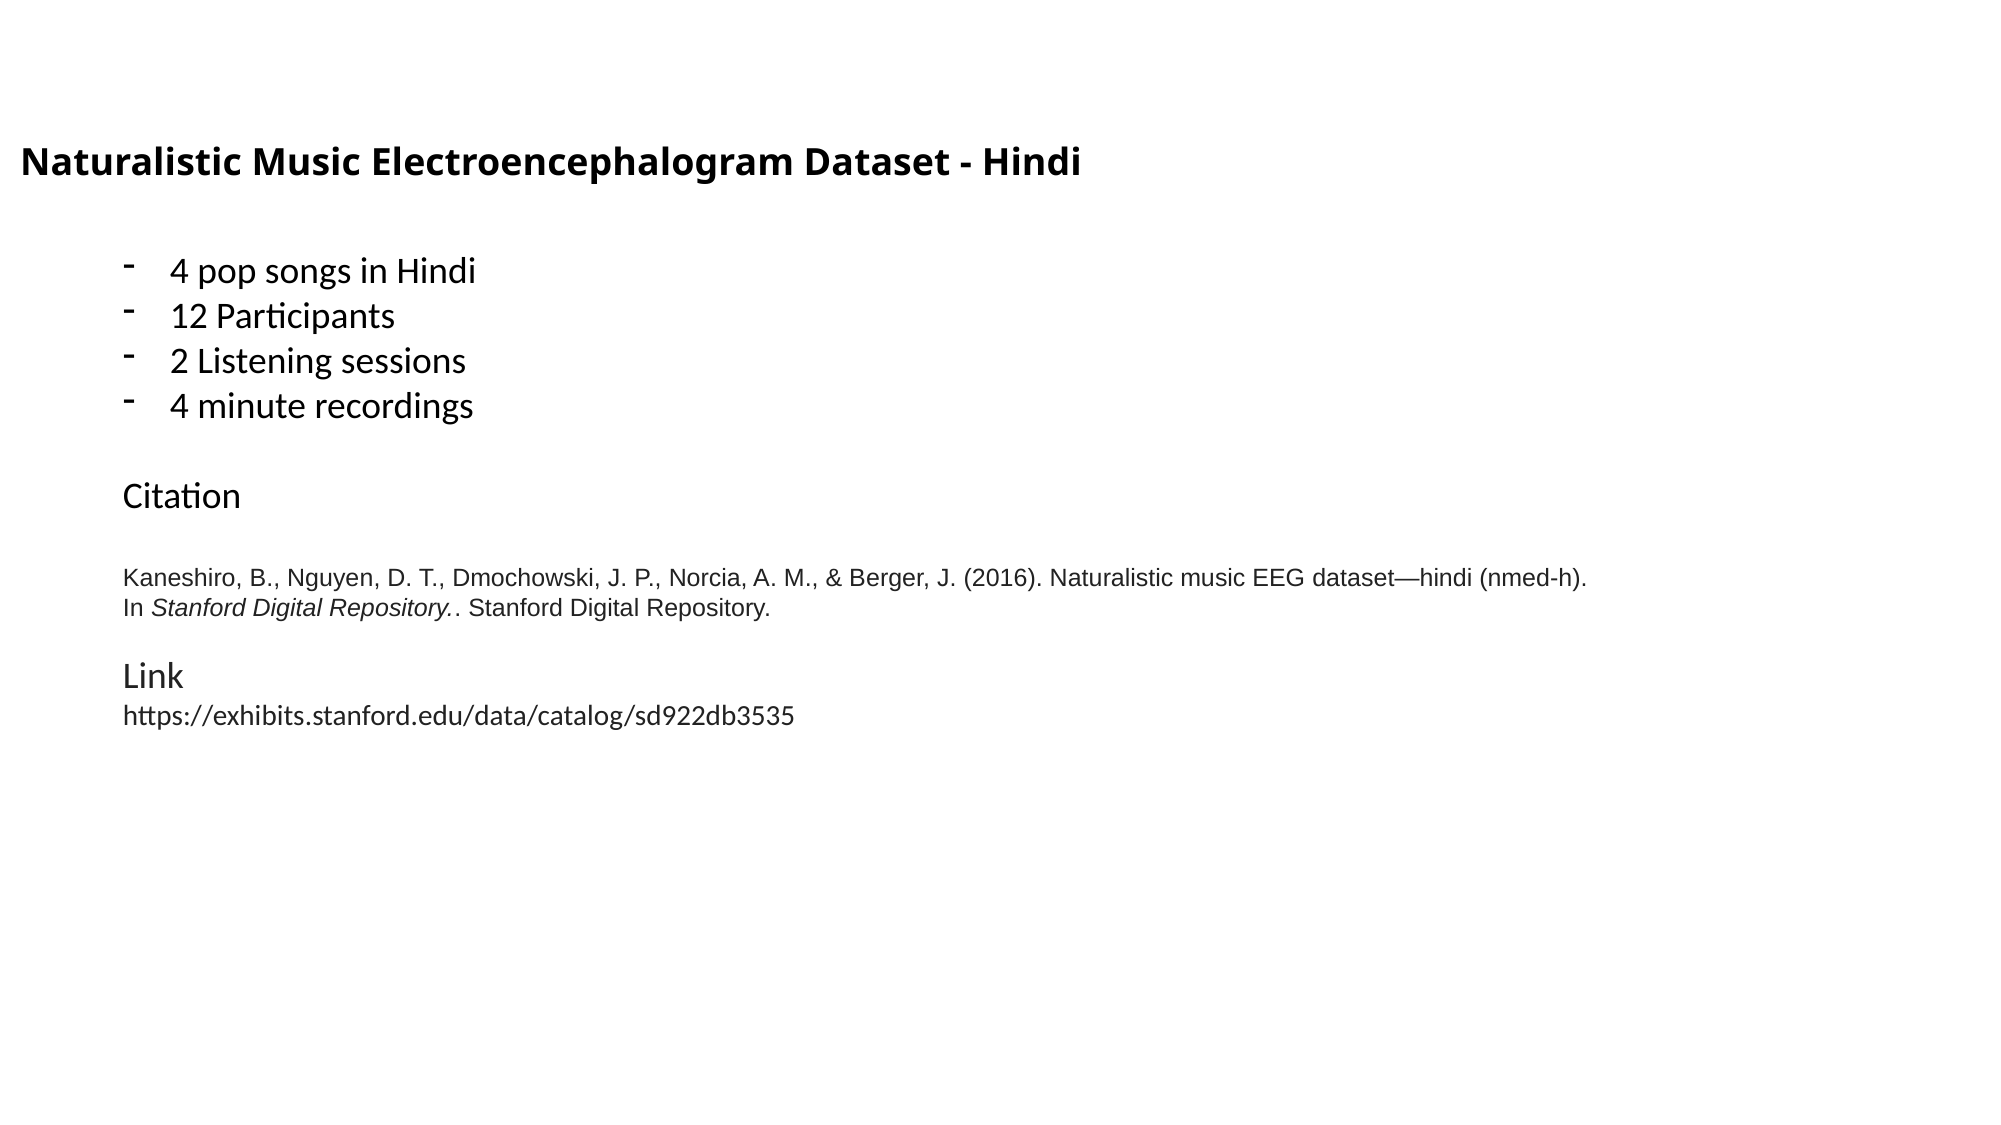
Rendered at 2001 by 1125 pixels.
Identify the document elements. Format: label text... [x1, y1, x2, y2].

text_box 4 pop songs in Hindi 12 Participants 2 Listening sessions 4 minute recordings Citation Kaneshiro, B., Nguyen, D. T., Dmochowski, J. P., Norcia, A. M., & Berger, J. (2016). Naturalistic music EEG dataset—hindi (nmed-h). In Stanford Digital Repository.. Stanford Digital Repository. Link https://exhibits.stanford.edu/data/catalog/sd922db3535 [108, 238, 1613, 769]
text_box Naturalistic Music Electroencephalogram Dataset - Hindi [5, 130, 1098, 191]
